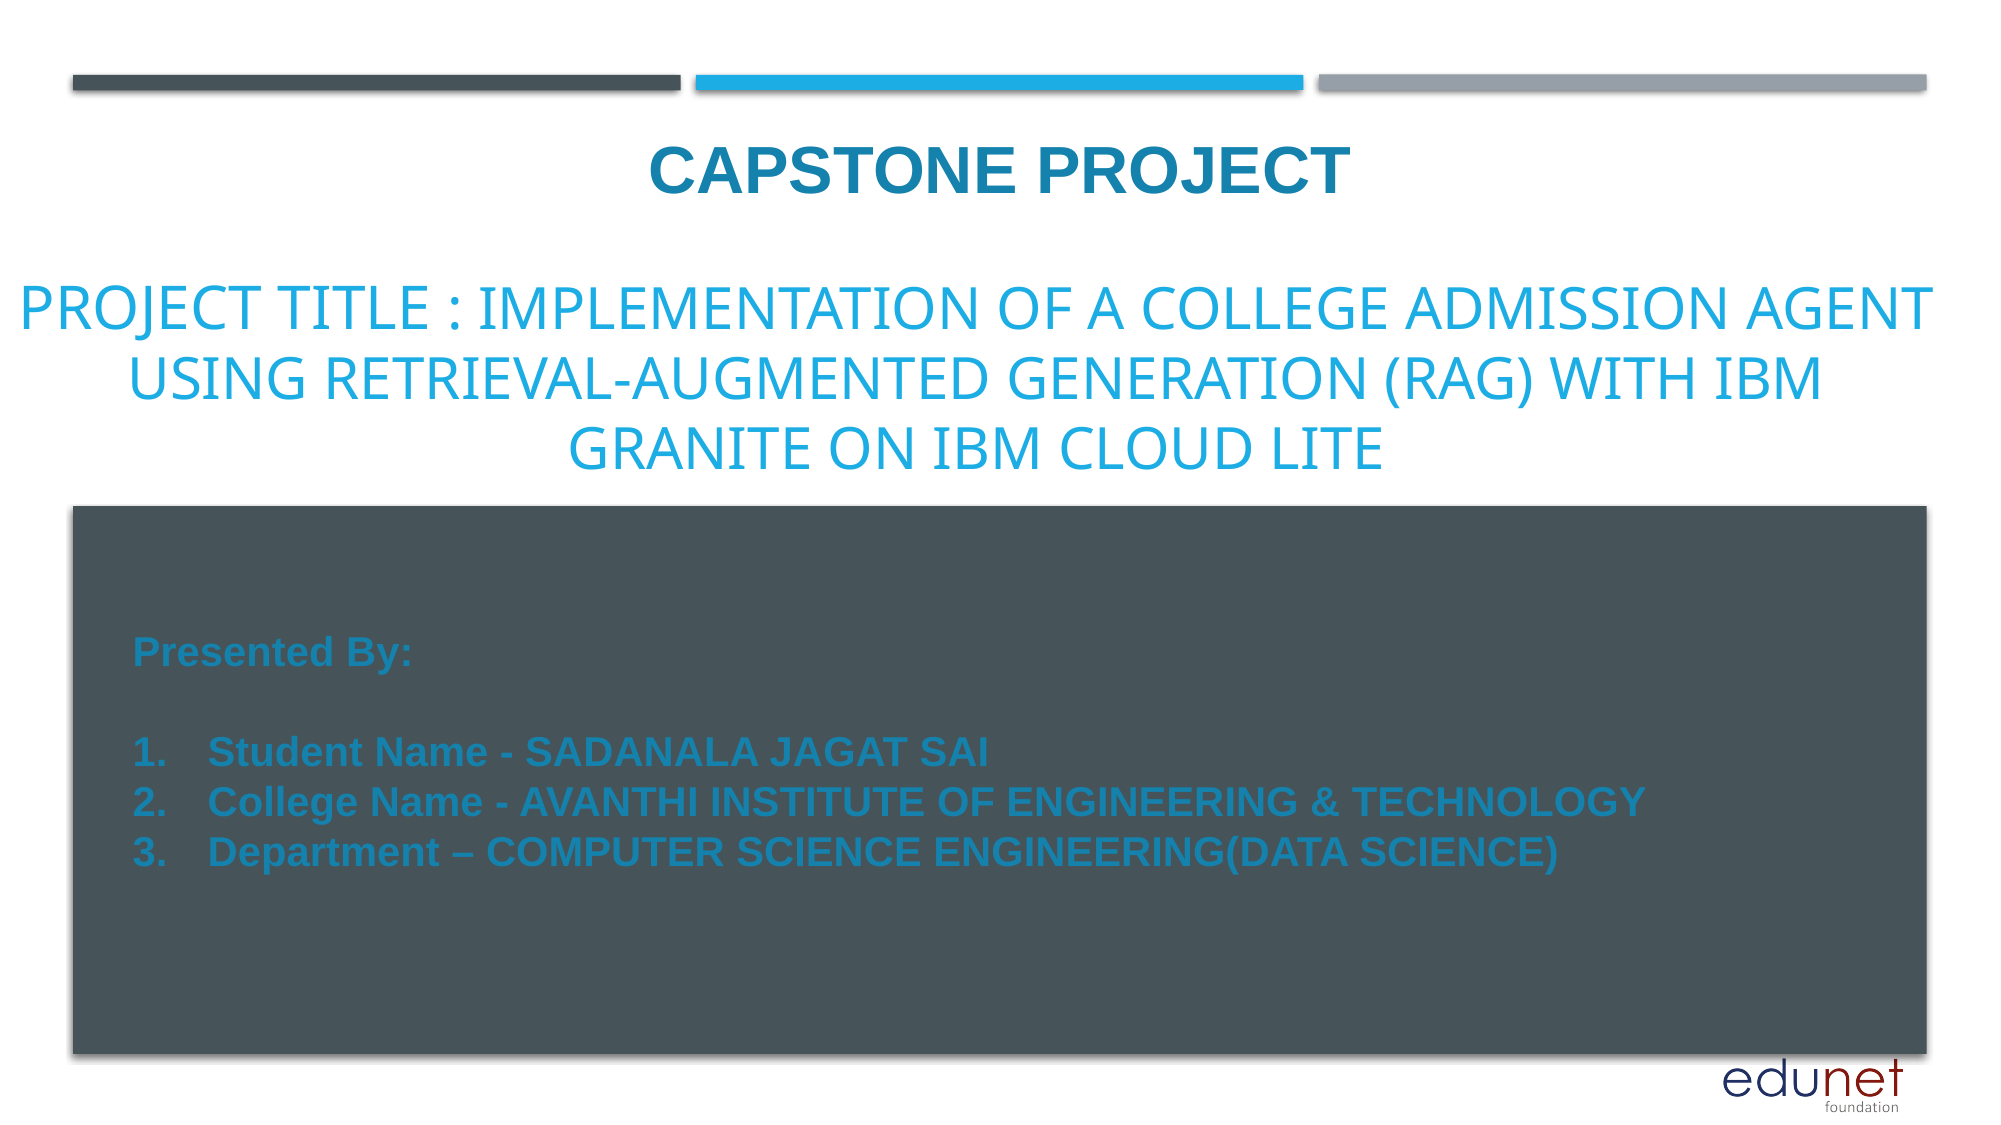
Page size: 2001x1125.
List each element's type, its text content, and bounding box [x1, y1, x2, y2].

title PROJECT TITLE : Implementation of a College Admission Agent using Retrieval-Augmented Generation (RAG) with IBM Granite on IBM Cloud Lite [0, 265, 1954, 489]
picture [1719, 1056, 1905, 1116]
text_box Presented By: Student Name - SADANALA JAGAT SAI College Name - AVANTHI INSTITUTE OF ENGINEERING & TECHNOLOGY Department – COMPUTER SCIENCE ENGINEERING(DATA SCIENCE) [117, 617, 1954, 883]
text_box CAPSTONE PROJECT [0, 119, 2000, 215]
